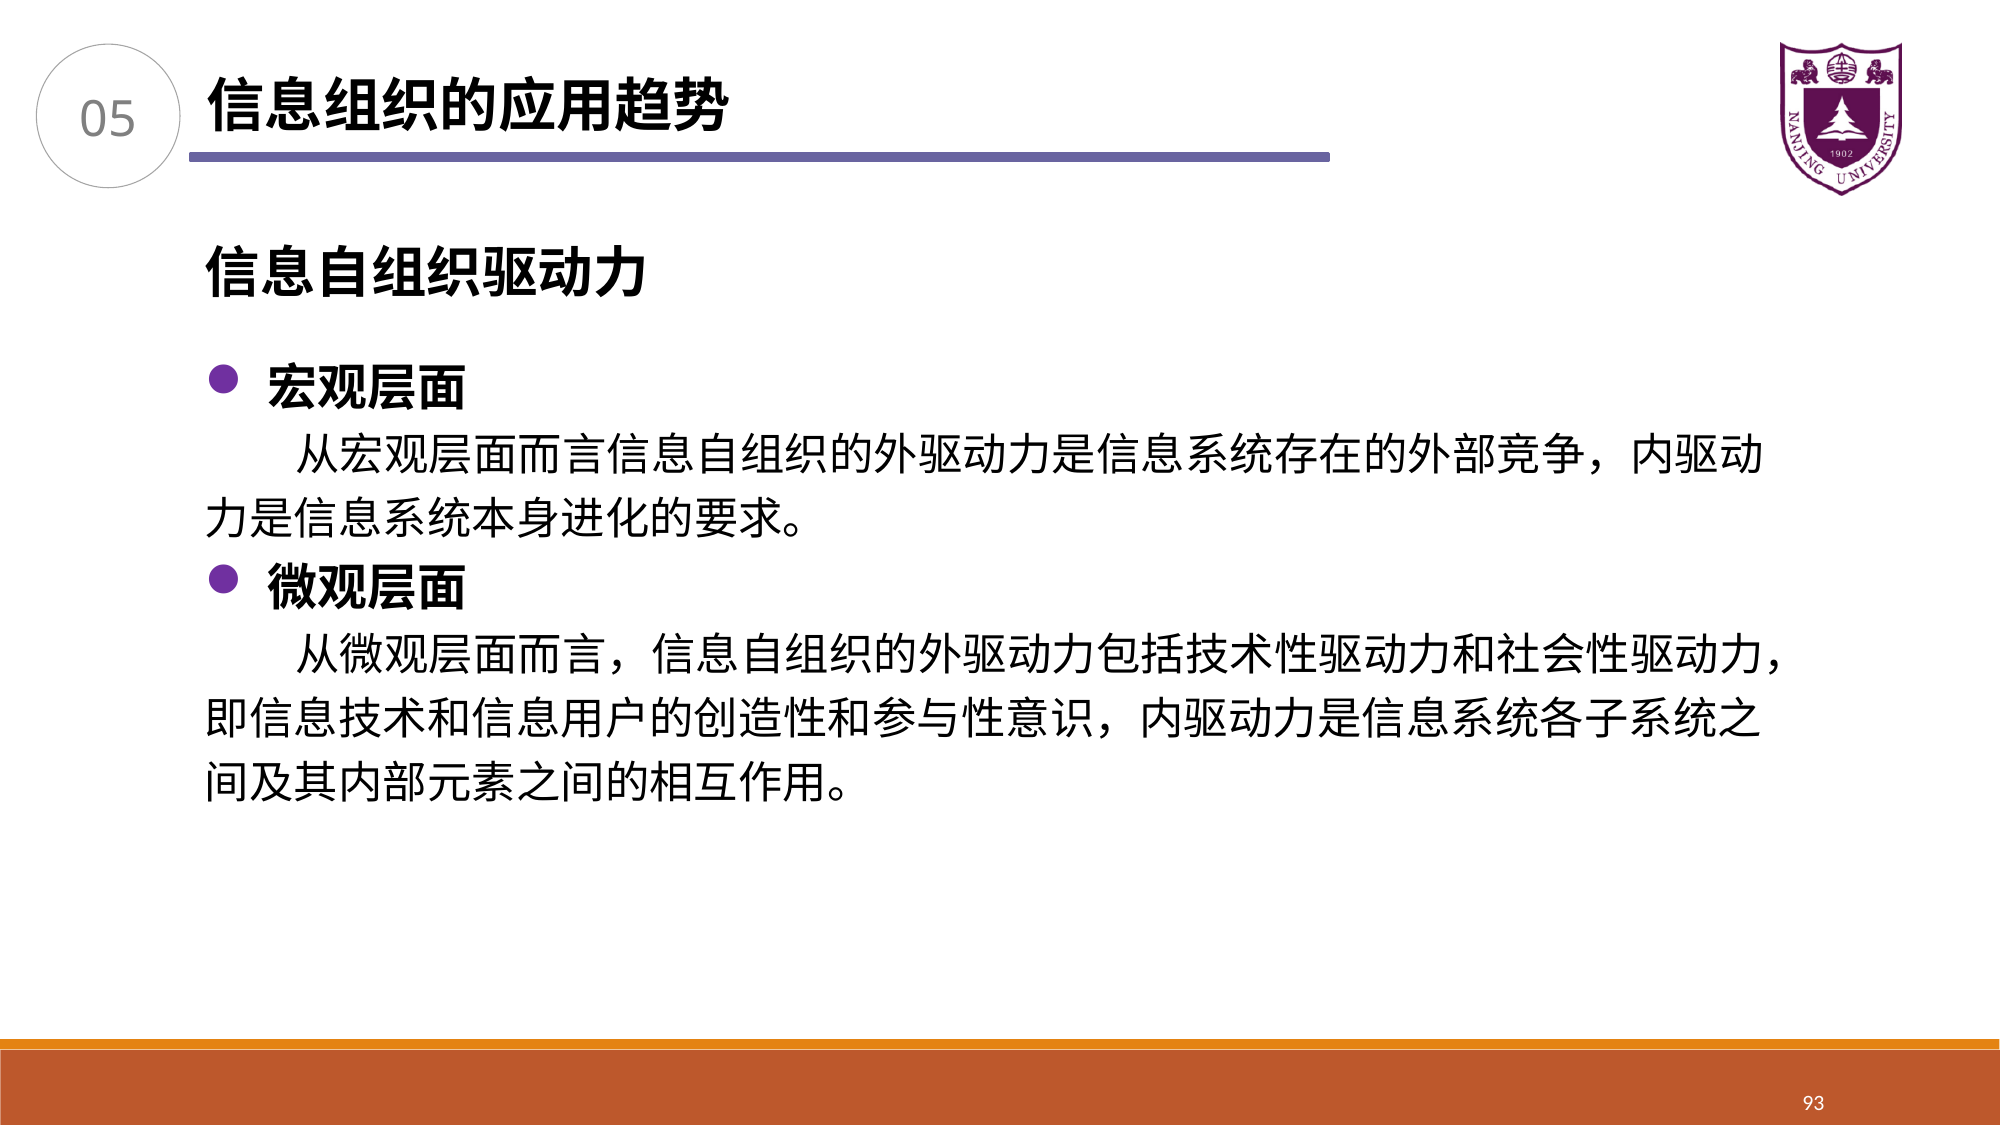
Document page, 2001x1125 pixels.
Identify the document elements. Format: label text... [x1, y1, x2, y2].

text_box 信息自组织驱动力 宏观层面 从宏观层面而言信息自组织的外驱动力是信息系统存在的外部竞争，内驱动力是信息系统本身进化的要求。 微观层面 从微观层面而言，信息自组织的外驱动力包括技术性驱动力和社会性驱动力，即信息技术和信息用户的创造性和参与性意识，内驱动力是信息系统各子系统之间及其内部元素之间的相互作用。 [190, 215, 1781, 875]
text_box [189, 152, 1330, 162]
text_box [169, 315, 1969, 1059]
text_box 05 [35, 42, 182, 190]
text_box 信息组织的应用趋势 [191, 60, 747, 146]
picture [1779, 42, 1902, 196]
slide_number 93 [1624, 1071, 1840, 1125]
